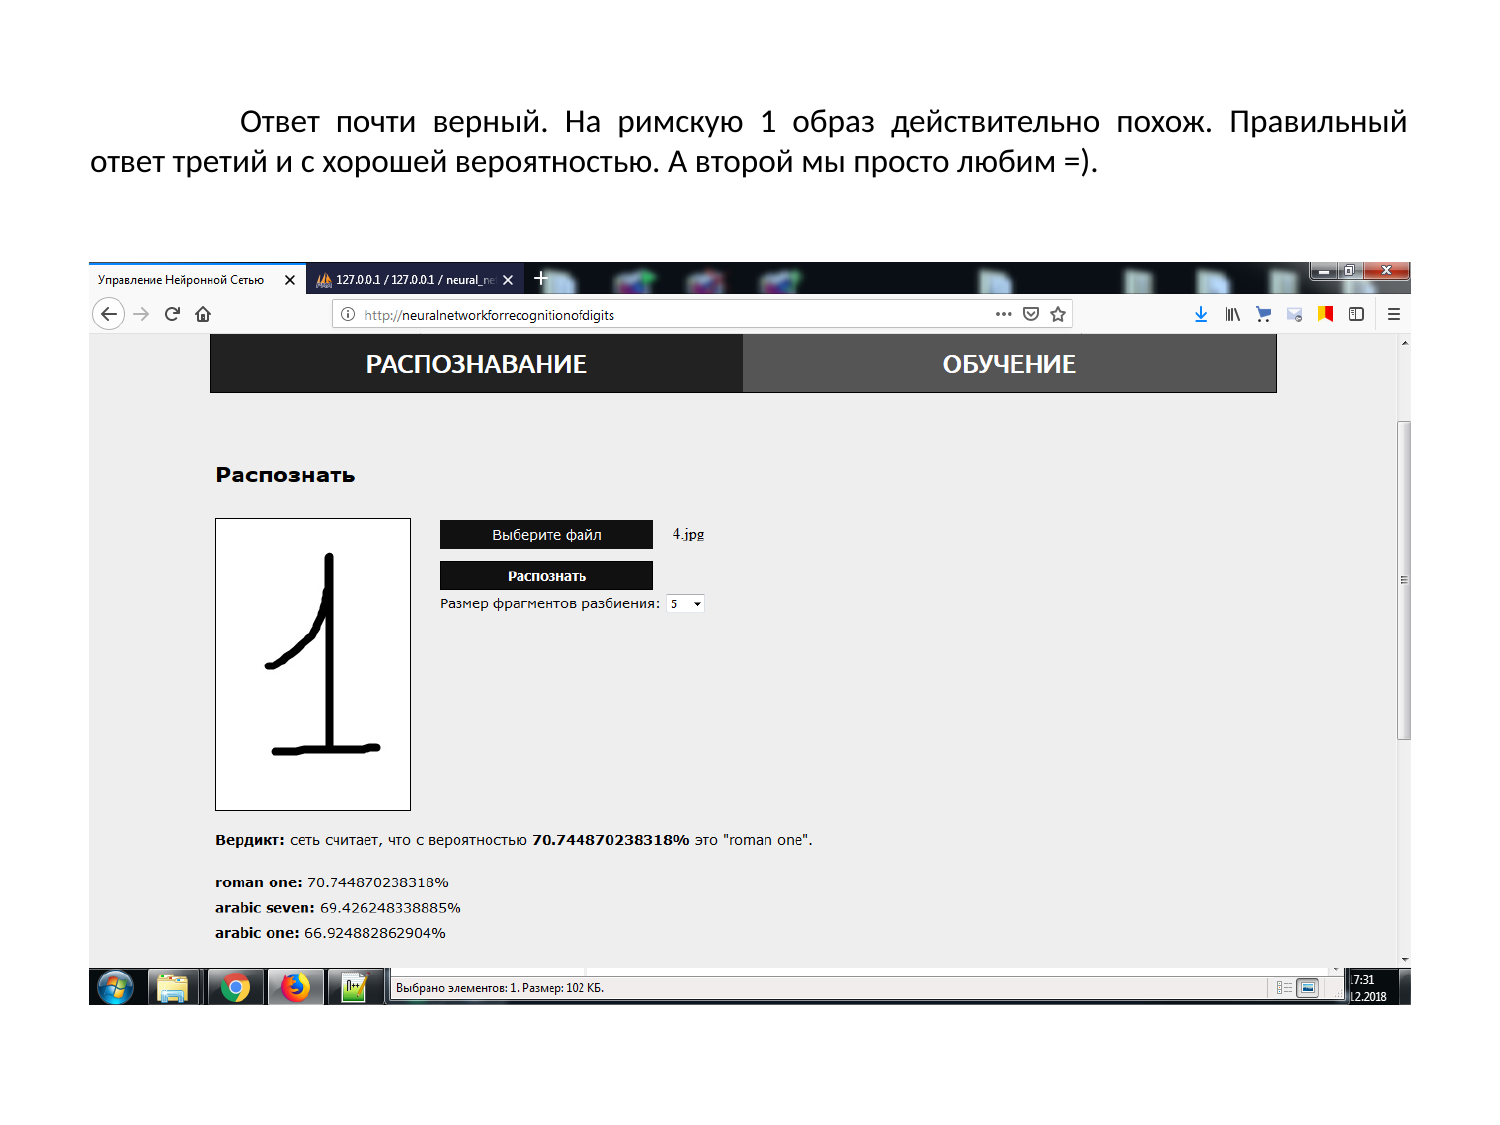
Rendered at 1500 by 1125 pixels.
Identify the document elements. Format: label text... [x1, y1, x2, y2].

title Ответ почти верный. На римскую 1 образ действительно похож. Правильный ответ третий и с хорошей вероятностью. А второй мы просто любим =). [75, 45, 1425, 233]
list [89, 262, 1411, 1006]
